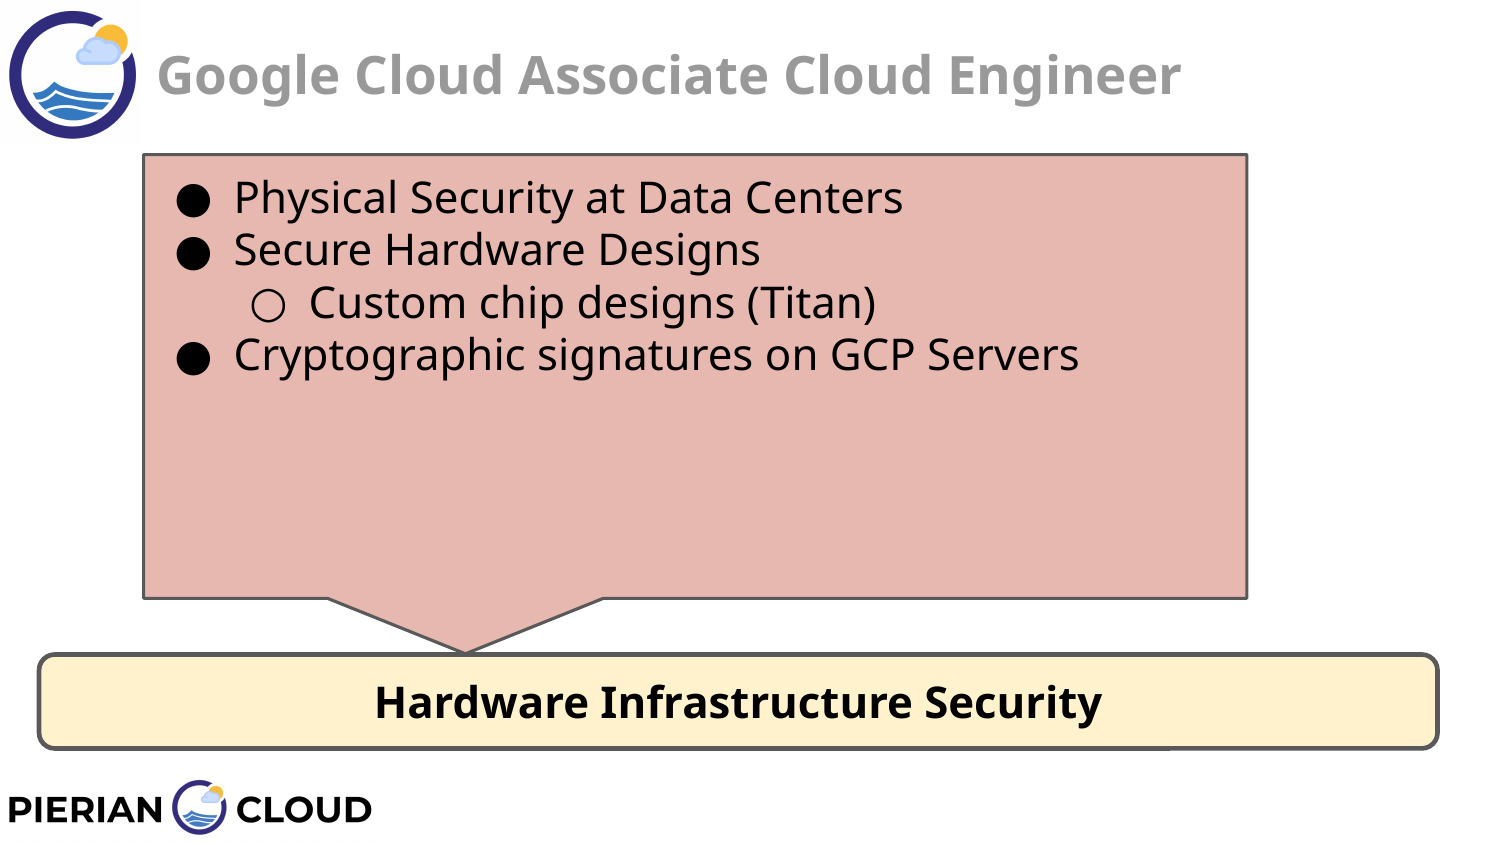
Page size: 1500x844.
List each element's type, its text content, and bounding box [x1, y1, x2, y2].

picture [0, 758, 375, 844]
picture [0, 0, 142, 146]
text_box Hardware Infrastructure Security [39, 654, 1438, 749]
text_box Physical Security at Data Centers Secure Hardware Designs Custom chip designs (Titan) Cryptographic signatures on GCP Servers [143, 154, 1247, 654]
title Google Cloud Associate Cloud Engineer [146, 25, 1420, 120]
